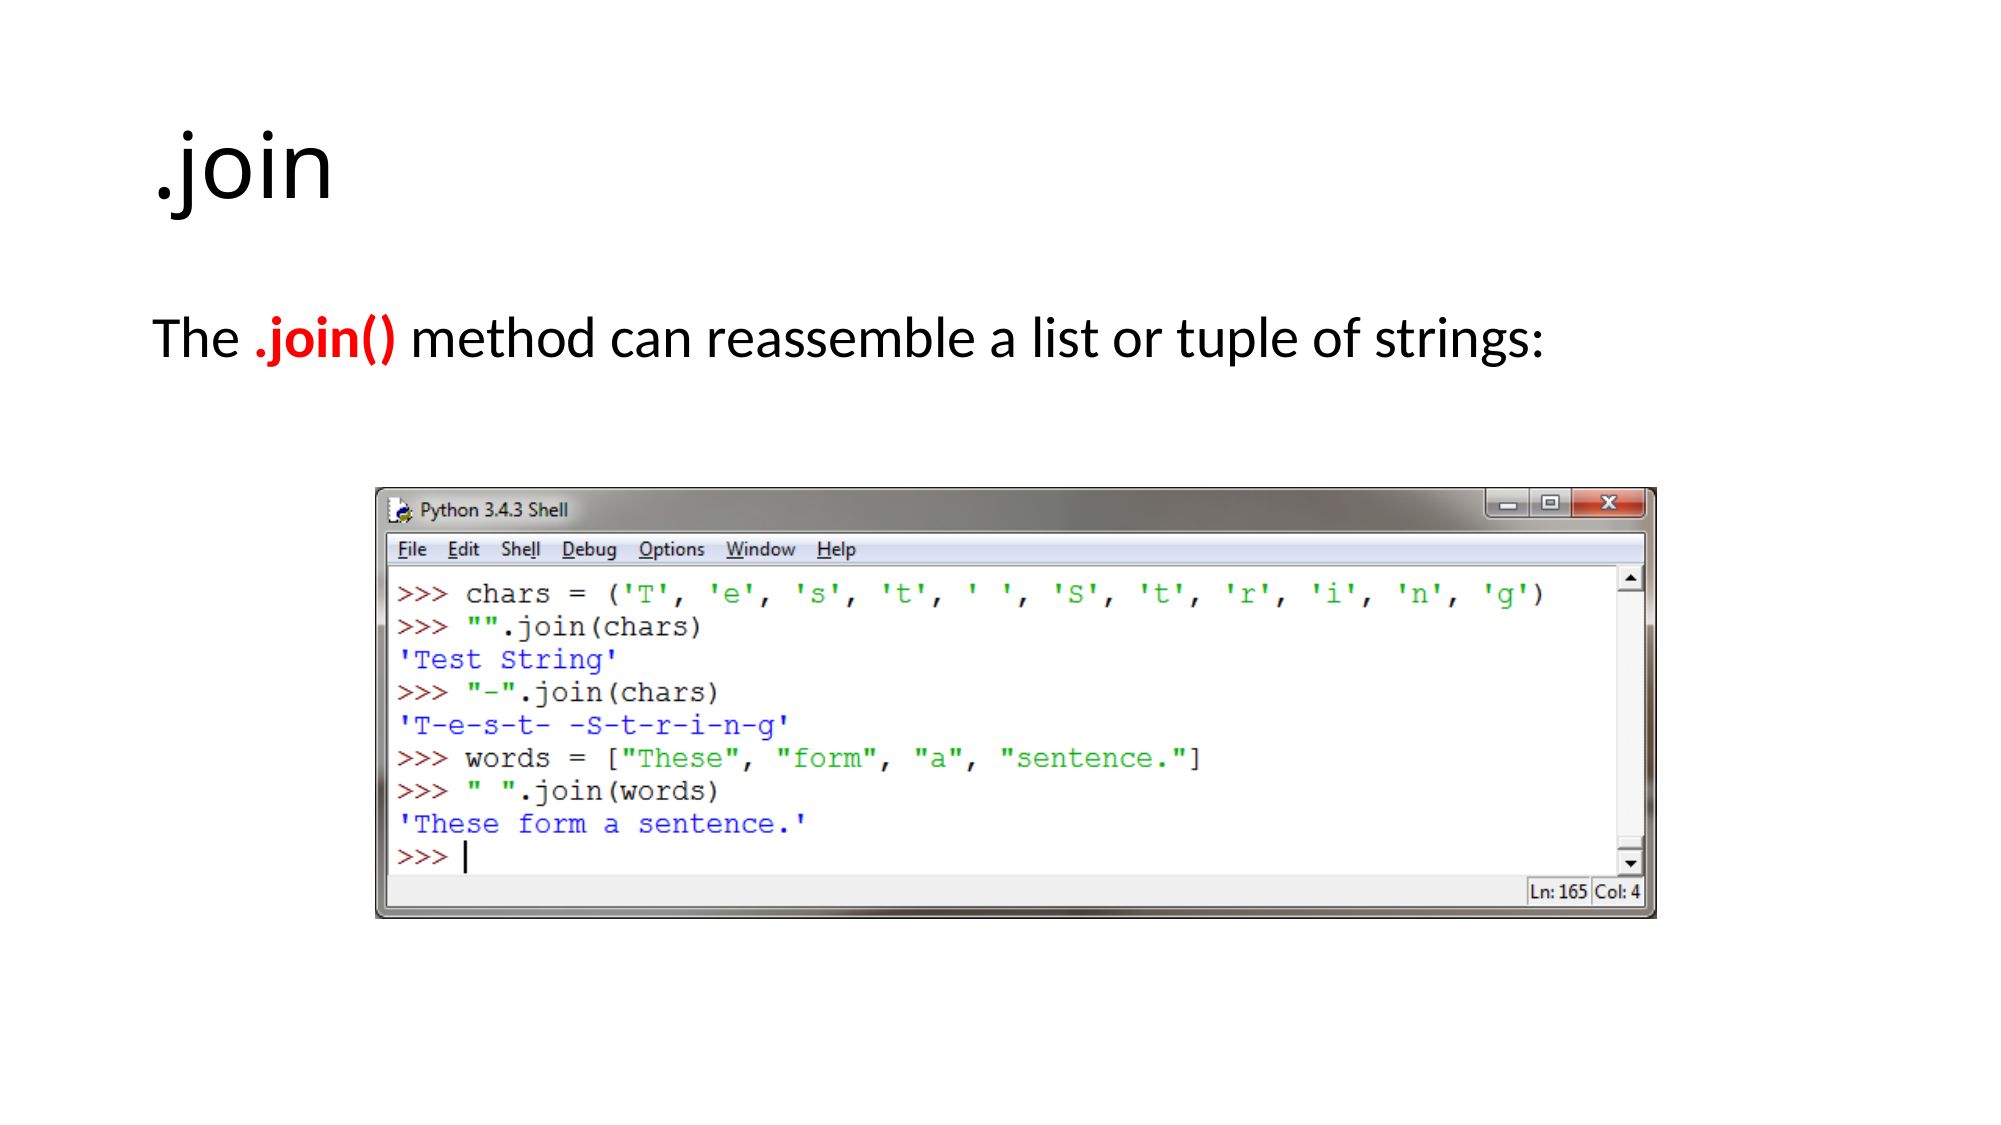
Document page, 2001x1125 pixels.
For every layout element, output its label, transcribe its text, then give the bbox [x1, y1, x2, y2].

list The .join() method can reassemble a list or tuple of strings: [137, 299, 1863, 1014]
title .join [137, 59, 1863, 278]
picture [374, 487, 1657, 919]
